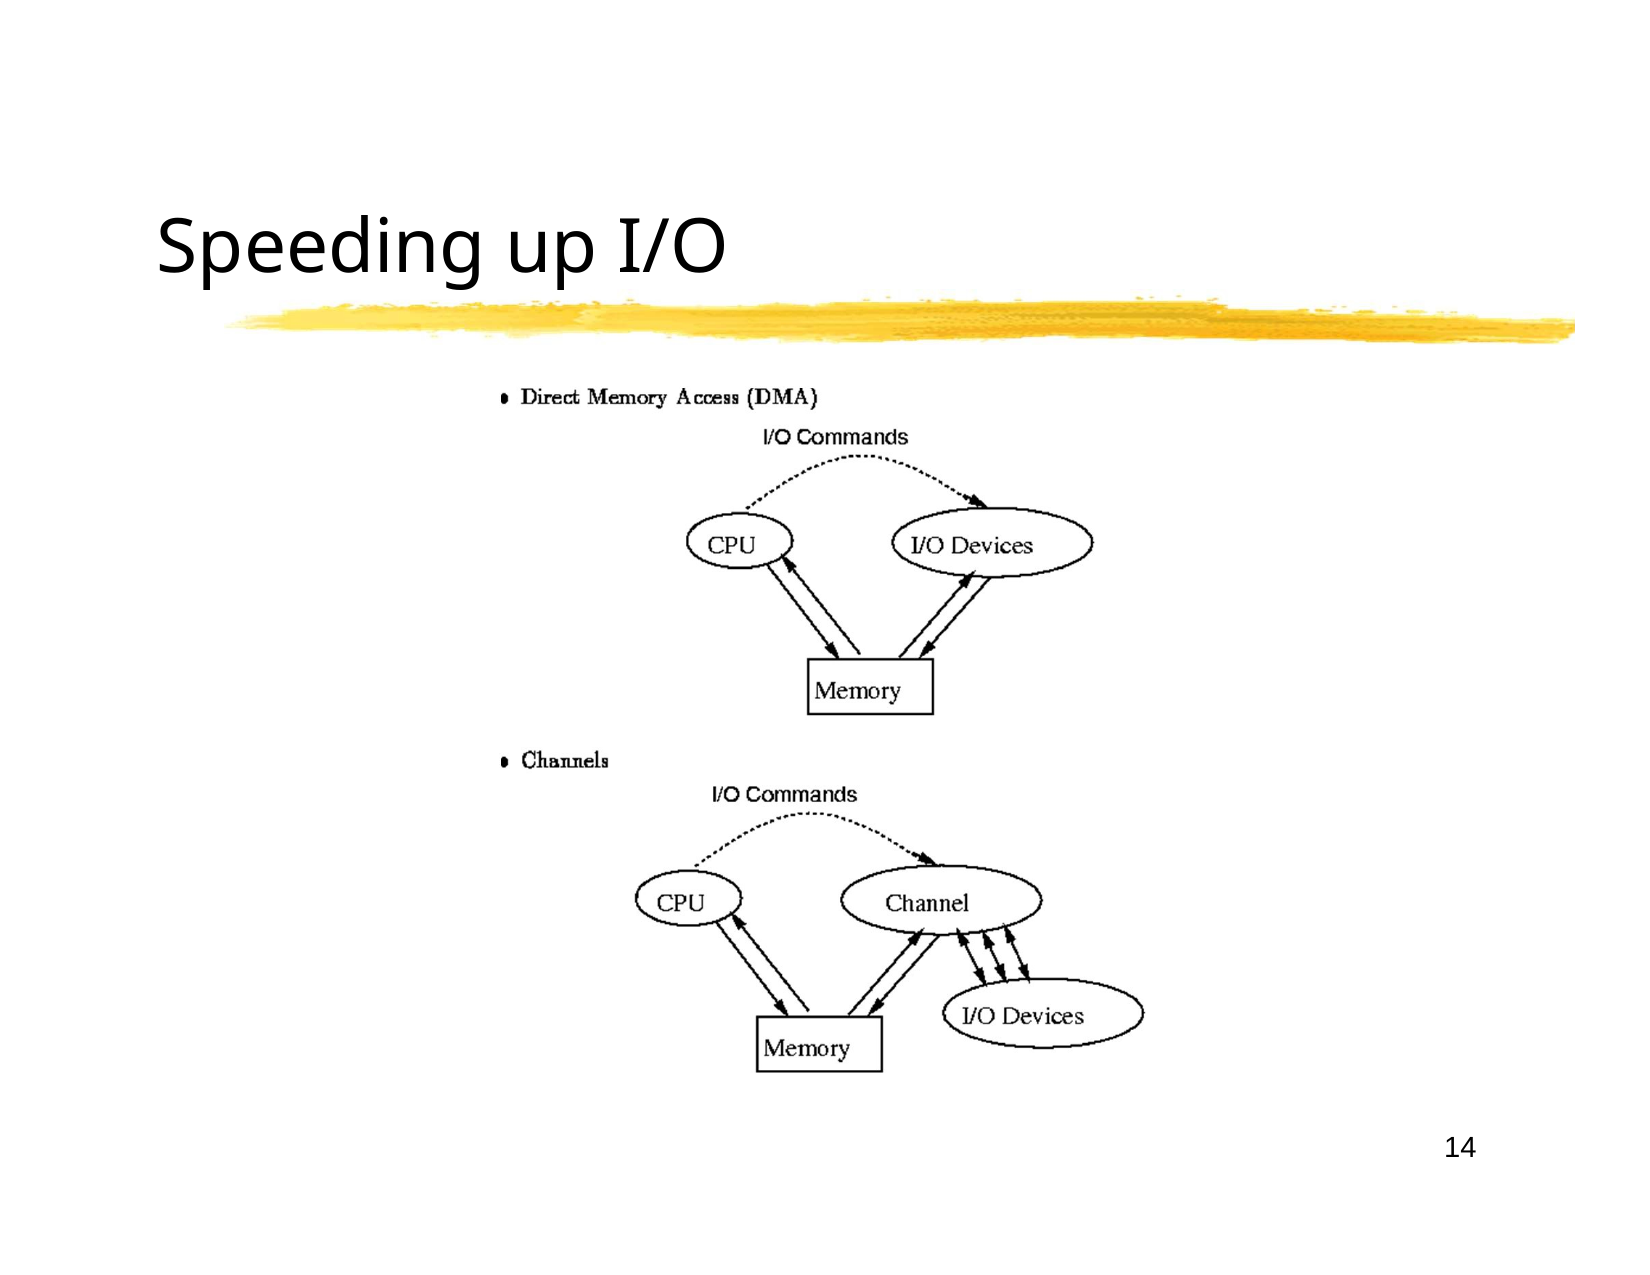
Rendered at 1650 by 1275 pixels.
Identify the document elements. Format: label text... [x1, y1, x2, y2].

text_box 14 [1437, 1129, 1484, 1164]
text_box [499, 386, 1146, 1073]
picture [801, 289, 1575, 345]
title Speeding up I/O [154, 195, 801, 411]
